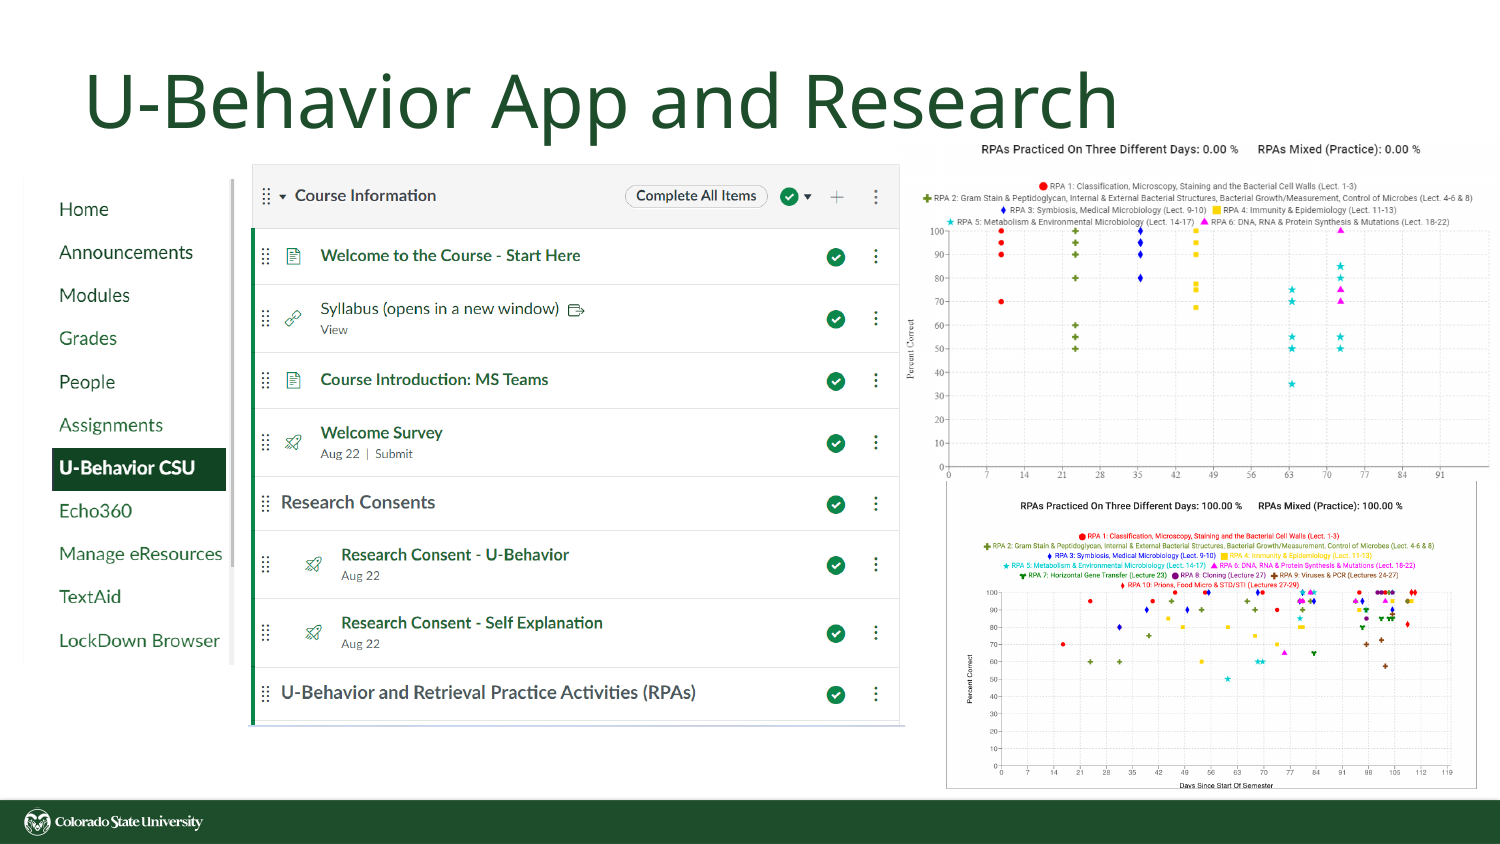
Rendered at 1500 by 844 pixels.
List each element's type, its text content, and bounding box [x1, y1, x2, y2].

title U-Behavior App and Research [68, 38, 1432, 159]
picture [247, 137, 1500, 790]
picture [16, 800, 211, 844]
picture [23, 178, 235, 665]
